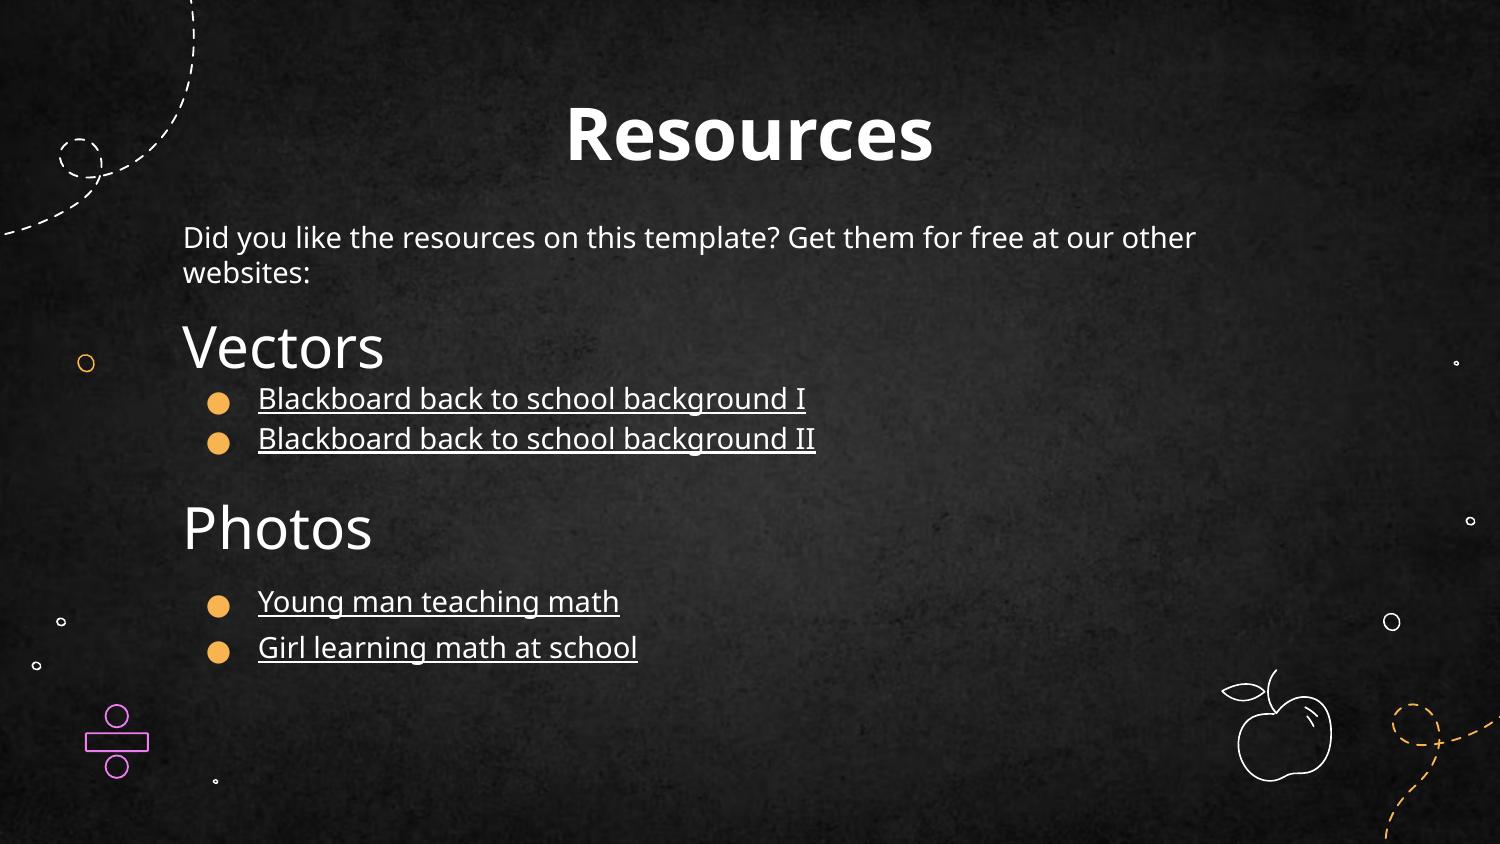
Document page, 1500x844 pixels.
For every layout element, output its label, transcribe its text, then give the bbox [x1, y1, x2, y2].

picture [0, 0, 1500, 844]
title Resources [118, 72, 1382, 167]
subtitle Did you like the resources on this template? Get them for free at our other websites: Vectors Blackboard back to school background I Blackboard back to school background II Photos Young man teaching math Girl learning math at school [167, 204, 1333, 672]
